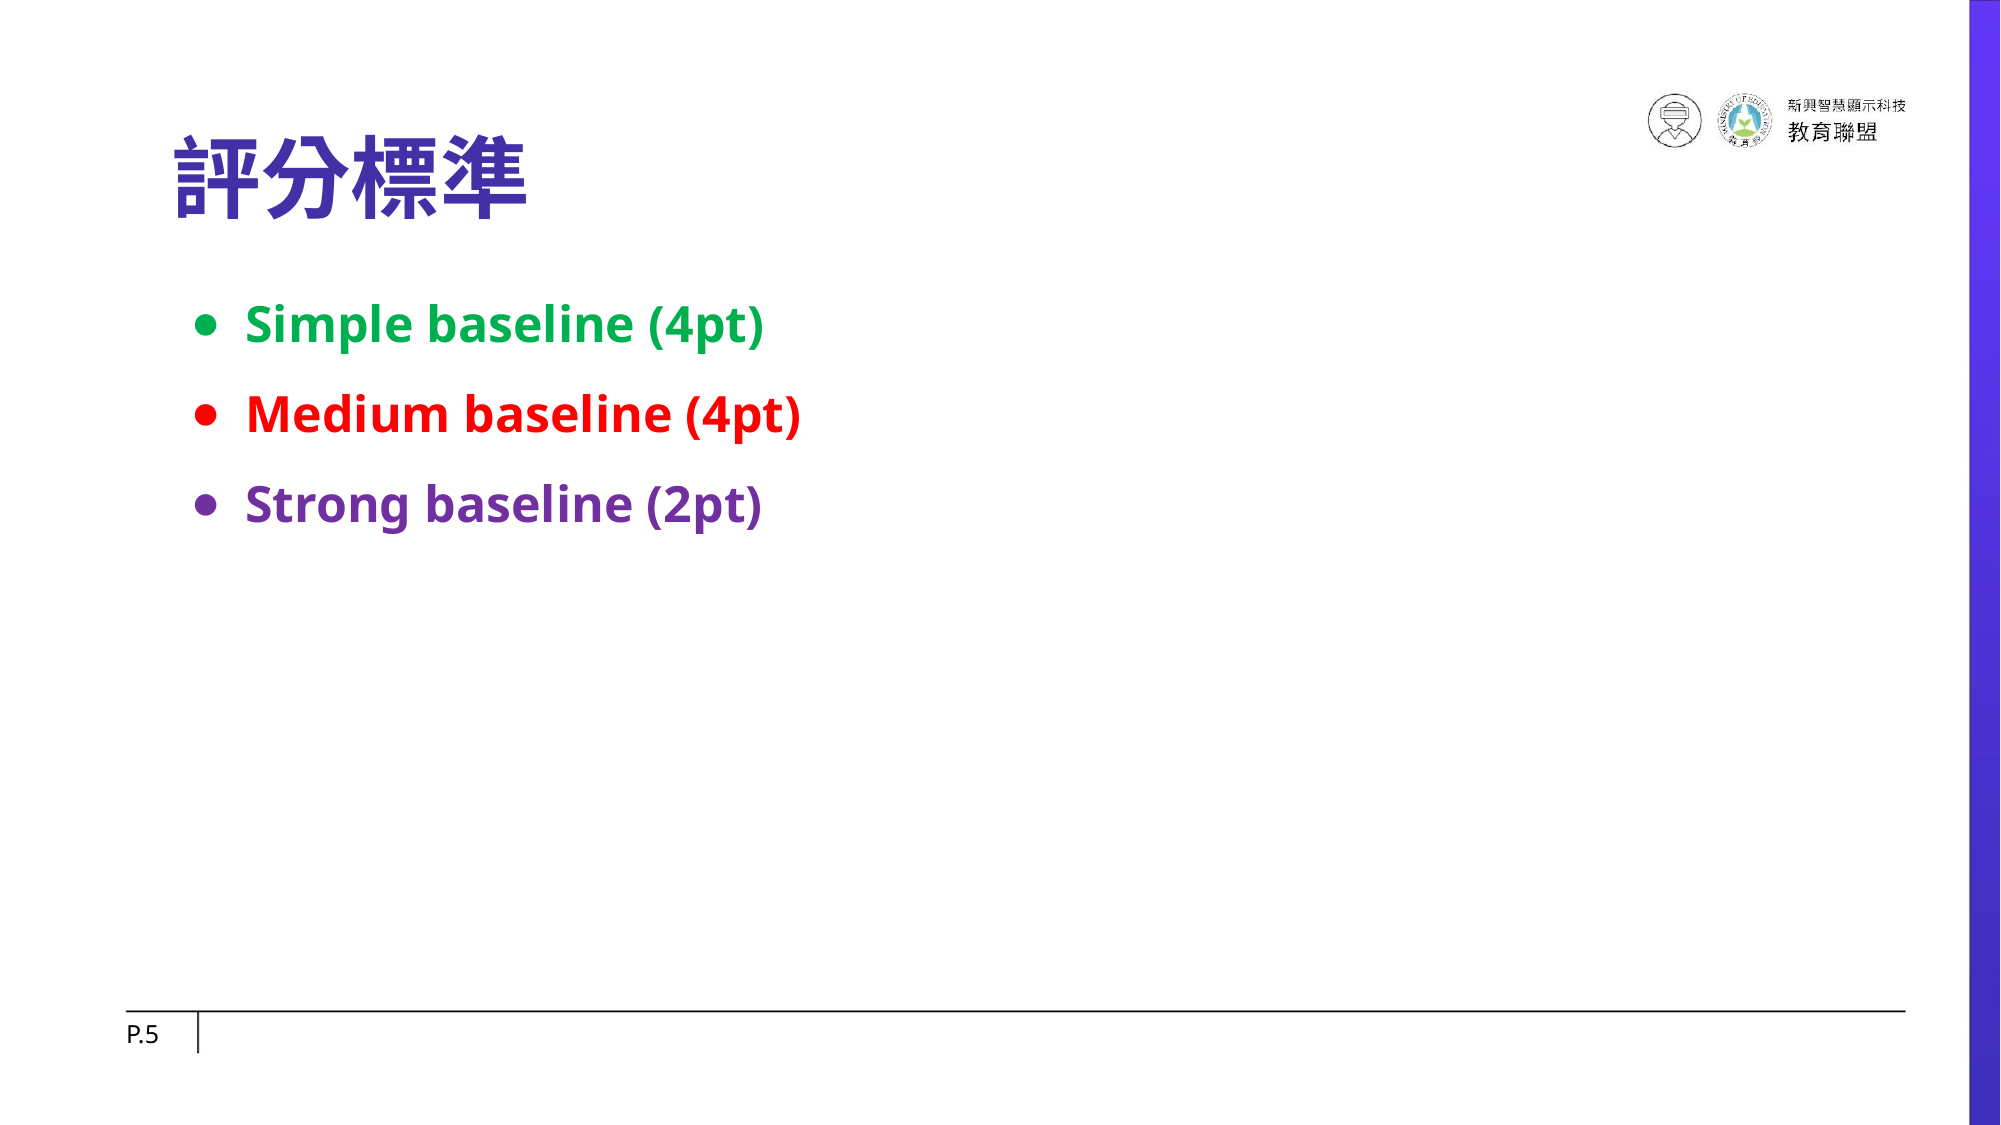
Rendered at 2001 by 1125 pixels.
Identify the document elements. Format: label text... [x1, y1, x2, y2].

title 評分標準 [156, 135, 1592, 230]
list Simple baseline (4pt) Medium baseline (4pt) Strong baseline (2pt) [155, 255, 1813, 1009]
picture [0, 0, 2001, 1125]
slide_number P.‹#› [111, 1016, 204, 1055]
